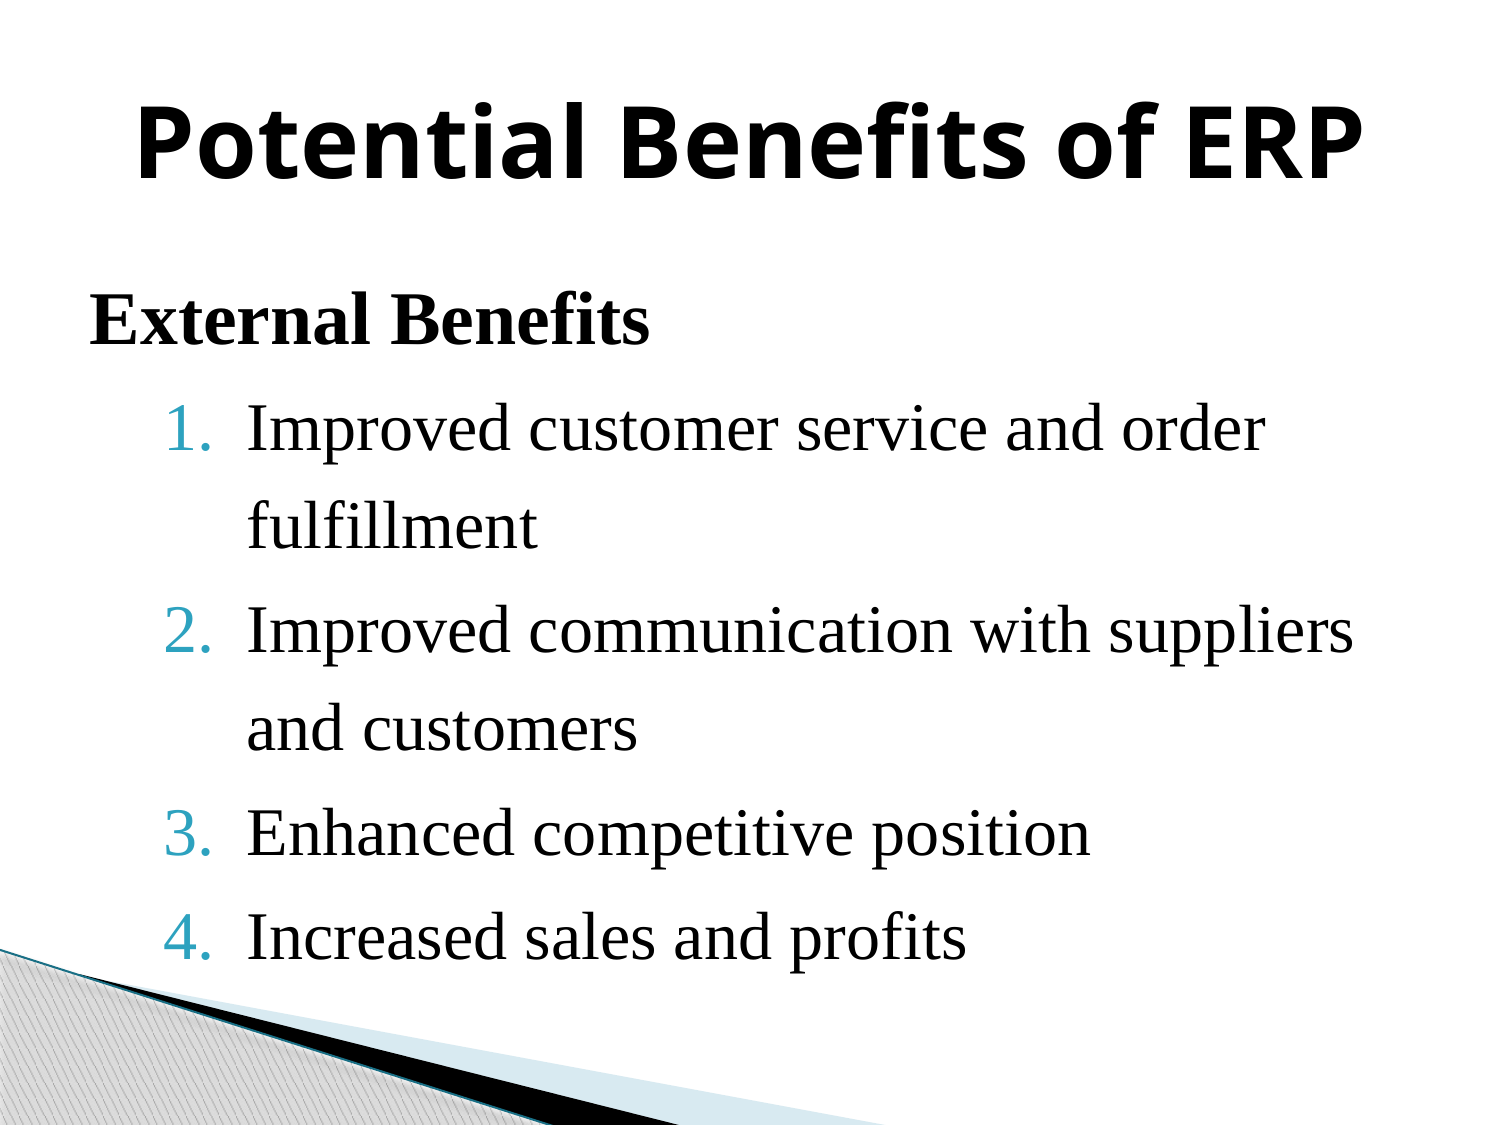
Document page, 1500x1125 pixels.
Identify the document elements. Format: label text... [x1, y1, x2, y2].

title Potential Benefits of ERP [75, 45, 1425, 233]
list External Benefits Improved customer service and order fulfillment Improved communication with suppliers and customers Enhanced competitive position Increased sales and profits [75, 243, 1425, 986]
